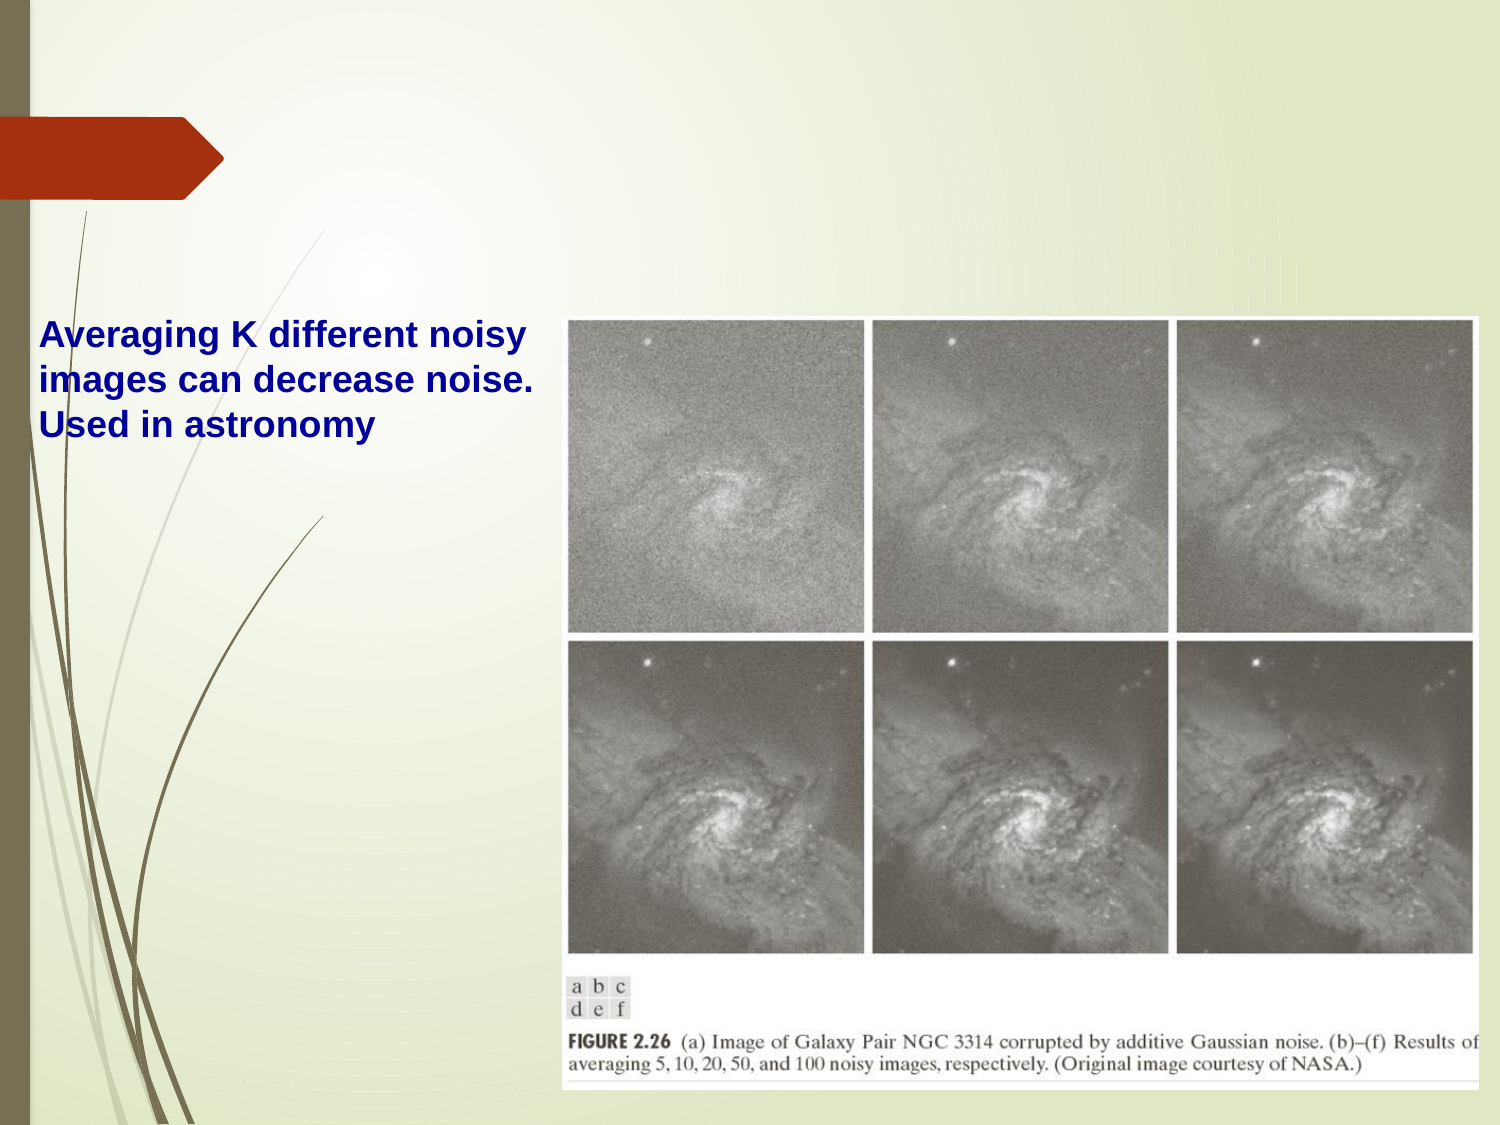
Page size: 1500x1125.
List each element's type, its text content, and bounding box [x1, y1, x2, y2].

text_box Averaging K different noisy images can decrease noise. Used in astronomy [23, 302, 559, 453]
picture [562, 316, 1479, 1091]
